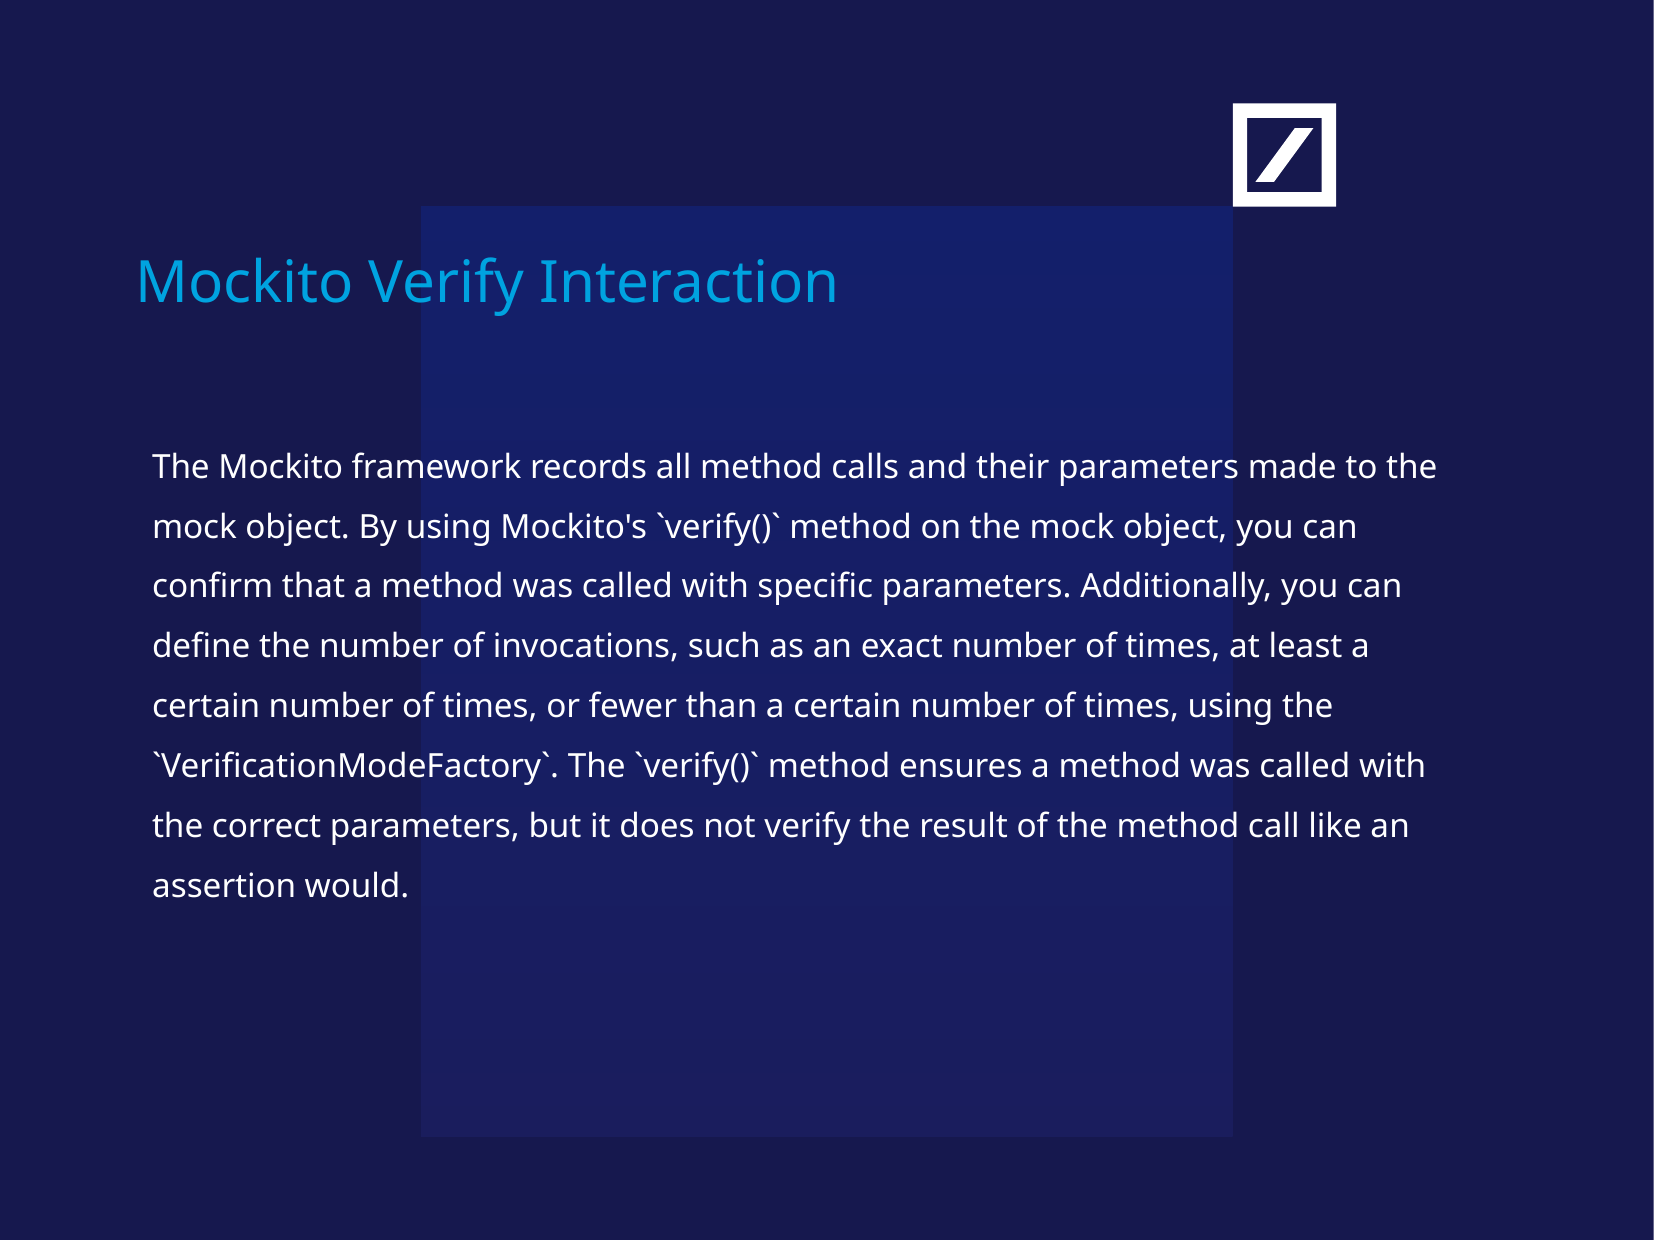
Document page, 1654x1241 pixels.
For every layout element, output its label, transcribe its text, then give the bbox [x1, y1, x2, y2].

text_box The Mockito framework records all method calls and their parameters made to the mock object. By using Mockito's `verify()` method on the mock object, you can confirm that a method was called with specific parameters. Additionally, you can define the number of invocations, such as an exact number of times, at least a certain number of times, or fewer than a certain number of times, using the `VerificationModeFactory`. The `verify()` method ensures a method was called with the correct parameters, but it does not verify the result of the method call like an assertion would. [135, 416, 1494, 913]
list Mockito Verify Interaction [135, 0, 1376, 316]
